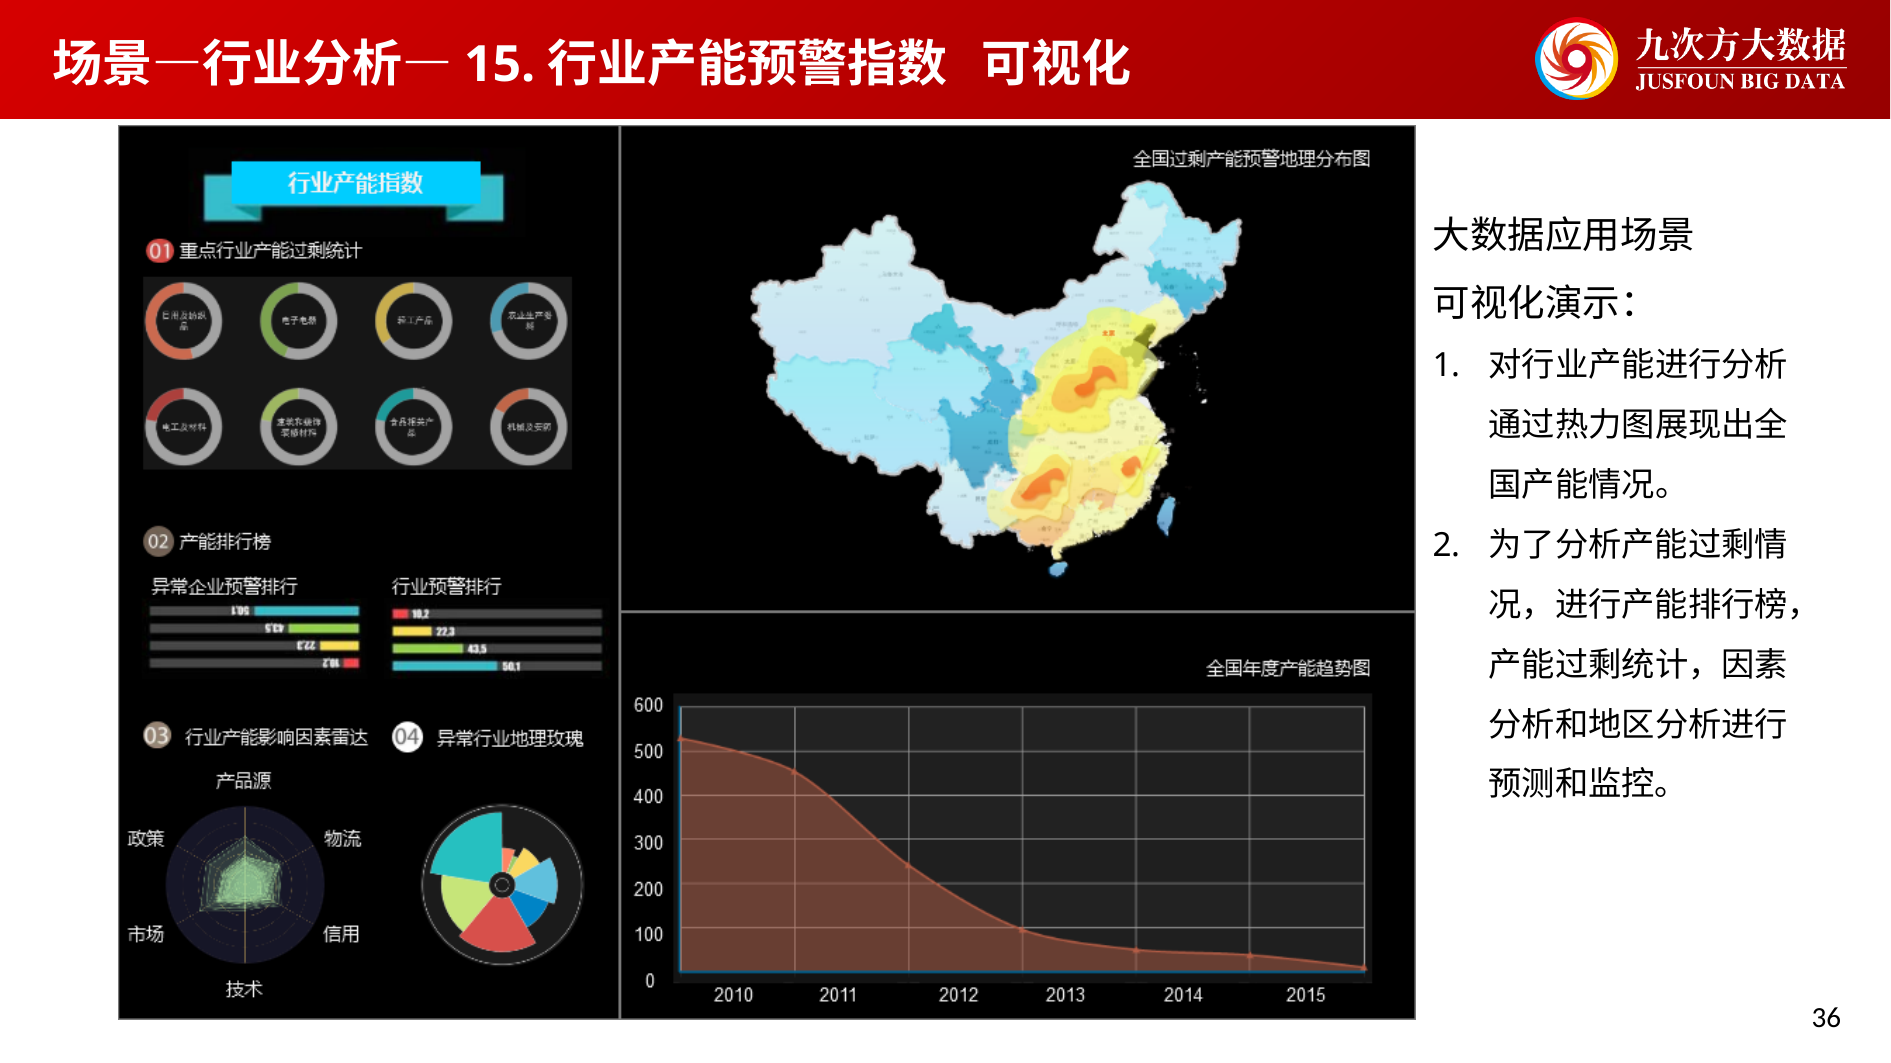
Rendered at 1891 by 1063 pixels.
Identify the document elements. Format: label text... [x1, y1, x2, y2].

picture [118, 125, 1416, 1020]
text_box 36 [1415, 990, 1856, 1048]
text_box 场景—行业分析—15.行业产能预警指数 可视化 [35, 13, 1876, 110]
text_box 大数据应用场景 可视化演示： 对行业产能进行分析通过热力图展现出全国产能情况。 为了分析产能过剩情况，进行产能排行榜，产能过剩统计，因素分析和地区分析进行预测和监控。 [1417, 181, 1820, 810]
